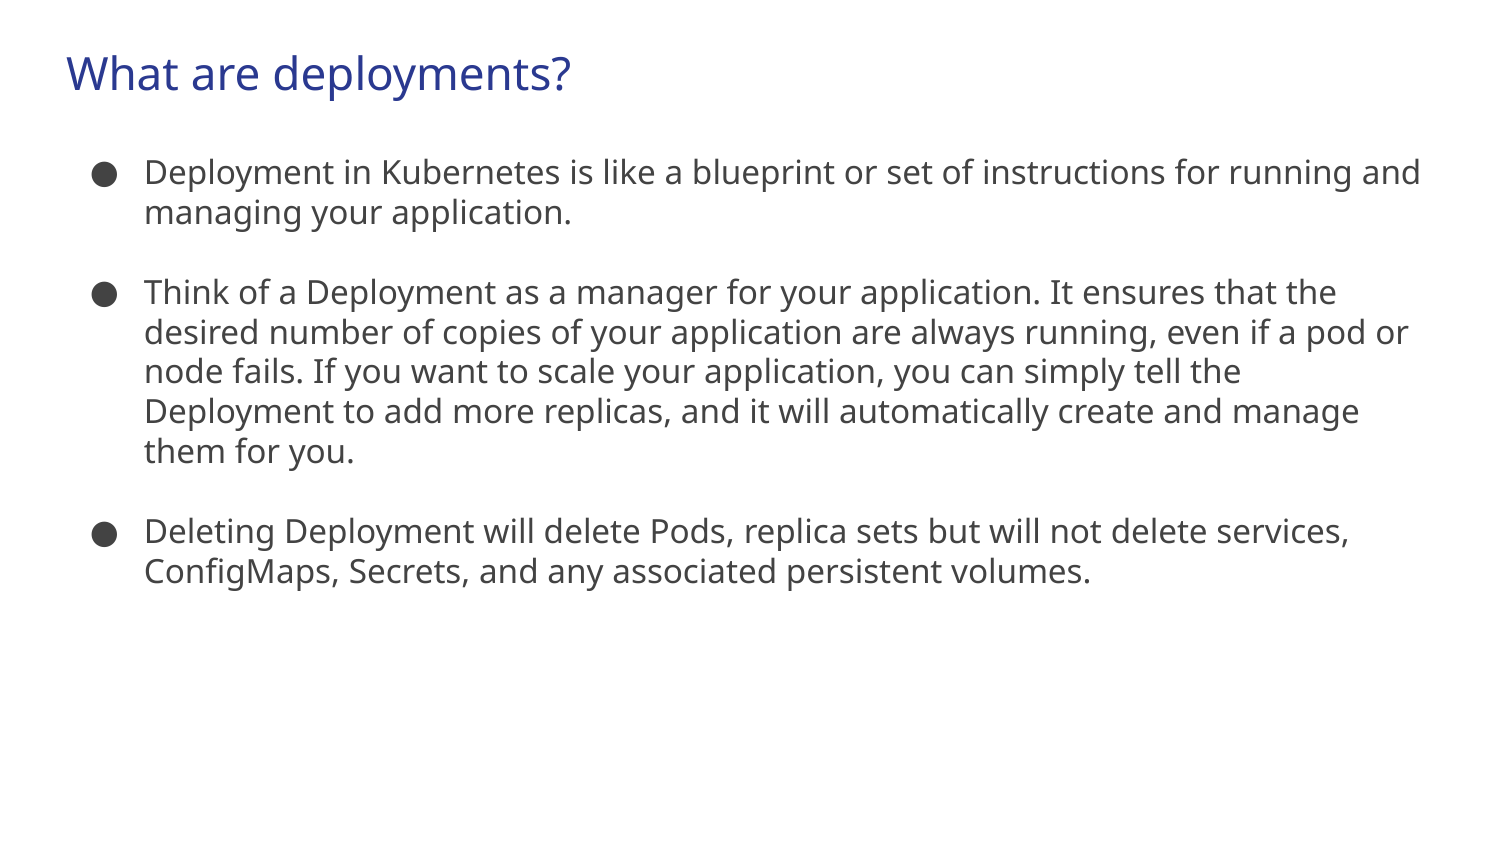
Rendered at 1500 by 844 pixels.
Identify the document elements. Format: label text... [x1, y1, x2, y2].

title What are deployments? [51, 29, 1449, 130]
text_box Deployment in Kubernetes is like a blueprint or set of instructions for running and managing your application. Think of a Deployment as a manager for your application. It ensures that the desired number of copies of your application are always running, even if a pod or node fails. If you want to scale your application, you can simply tell the Deployment to add more replicas, and it will automatically create and manage them for you. Deleting Deployment will delete Pods, replica sets but will not delete services, ConfigMaps, Secrets, and any associated persistent volumes. [53, 136, 1452, 765]
